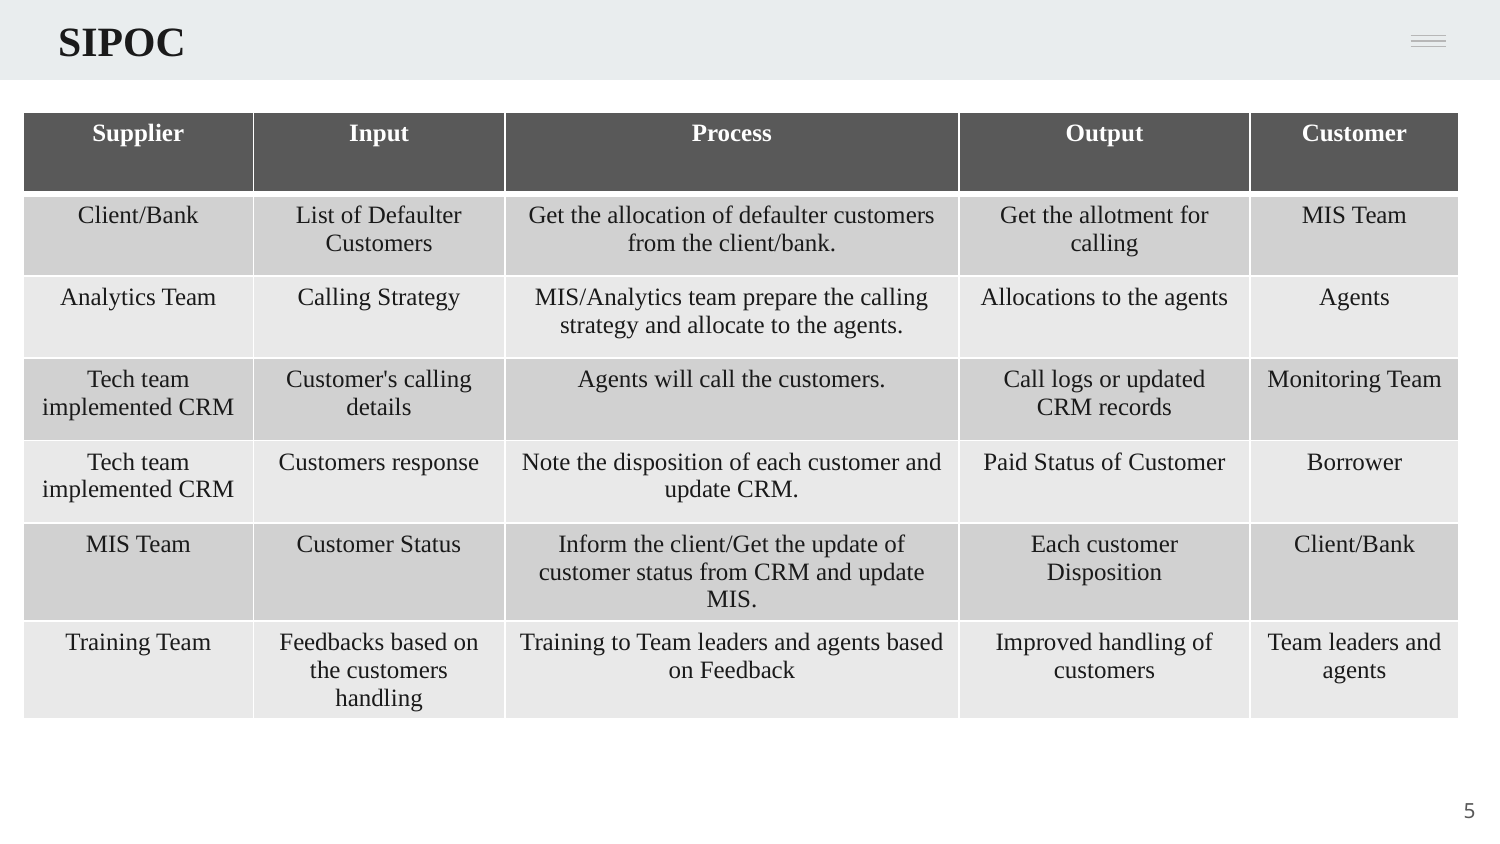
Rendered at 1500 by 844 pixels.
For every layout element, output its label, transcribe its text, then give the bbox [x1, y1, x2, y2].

table_header Output [960, 113, 1249, 191]
table_cell Get the allocation of defaulter customers from the client/bank. [506, 197, 958, 275]
table_cell Customer's calling details [254, 359, 504, 440]
title SIPOC [32, 0, 672, 81]
table_cell Customer Status [254, 524, 504, 620]
table_cell Agents [1251, 277, 1458, 357]
table_cell Paid Status of Customer [960, 441, 1249, 522]
table_cell Get the allotment for calling [960, 197, 1249, 275]
table_cell Tech team implemented CRM [24, 359, 253, 440]
table_cell Call logs or updated CRM records [960, 359, 1249, 440]
table_header Process [506, 113, 958, 191]
table_cell List of Defaulter Customers [254, 197, 504, 275]
table_cell MIS/Analytics team prepare the calling strategy and allocate to the agents. [506, 277, 958, 357]
table_cell Borrower [1251, 441, 1458, 522]
table_cell Each customer Disposition [960, 524, 1249, 620]
table_cell Customers response [254, 441, 504, 522]
table_cell Inform the client/Get the update of customer status from CRM and update MIS. [506, 524, 958, 620]
table_cell Team leaders and agents [1251, 622, 1458, 718]
table_cell Monitoring Team [1251, 359, 1458, 440]
table_cell Note the disposition of each customer and update CRM. [506, 441, 958, 522]
table_cell Client/Bank [1251, 524, 1458, 620]
table_cell Training to Team leaders and agents based on Feedback [506, 622, 958, 718]
table_cell Improved handling of customers [960, 622, 1249, 718]
table_header Customer [1251, 113, 1458, 191]
table_cell Feedbacks based on the customers handling [254, 622, 504, 718]
slide_number 5 [1400, 779, 1491, 844]
table_cell Client/Bank [24, 197, 253, 275]
table_header Supplier [24, 113, 253, 191]
table_cell MIS Team [24, 524, 253, 620]
table_cell MIS Team [1251, 197, 1458, 275]
table_cell Training Team [24, 622, 253, 718]
table_cell Agents will call the customers. [506, 359, 958, 440]
table_header Input [254, 113, 504, 191]
table_cell Allocations to the agents [960, 277, 1249, 357]
table_cell Calling Strategy [254, 277, 504, 357]
table_cell Tech team implemented CRM [24, 441, 253, 522]
table_cell Analytics Team [24, 277, 253, 357]
